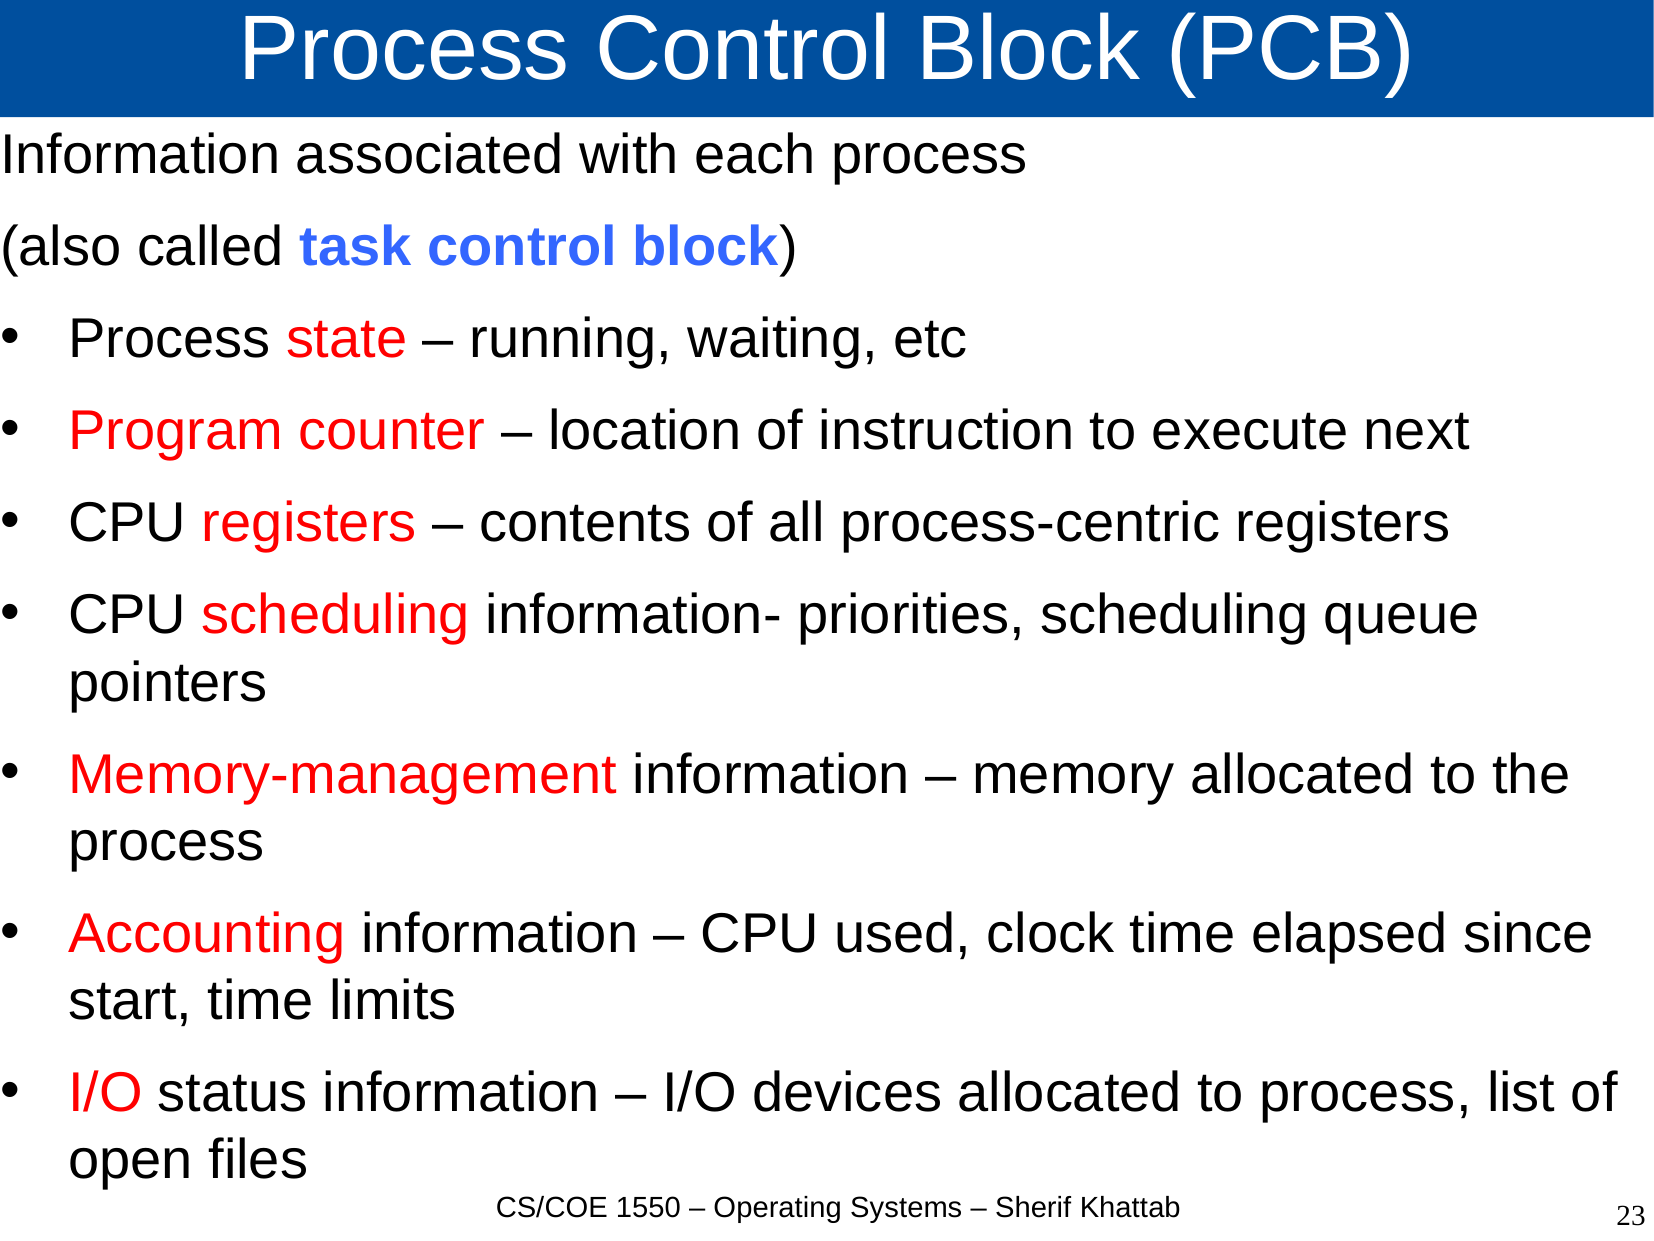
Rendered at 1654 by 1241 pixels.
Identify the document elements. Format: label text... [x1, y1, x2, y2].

footer CS/COE 1550 – Operating Systems – Sherif Khattab [460, 1190, 1217, 1241]
title Process Control Block (PCB) [0, 0, 1654, 117]
slide_number 23 [1265, 1198, 1647, 1241]
list Information associated with each process (also called task control block) Process state – running, waiting, etc Program counter – location of instruction to execute next CPU registers – contents of all process-centric registers CPU scheduling information- priorities, scheduling queue pointers Memory-management information – memory allocated to the process Accounting information – CPU used, clock time elapsed since start, time limits I/O status information – I/O devices allocated to process, list of open files [0, 117, 1654, 1195]
